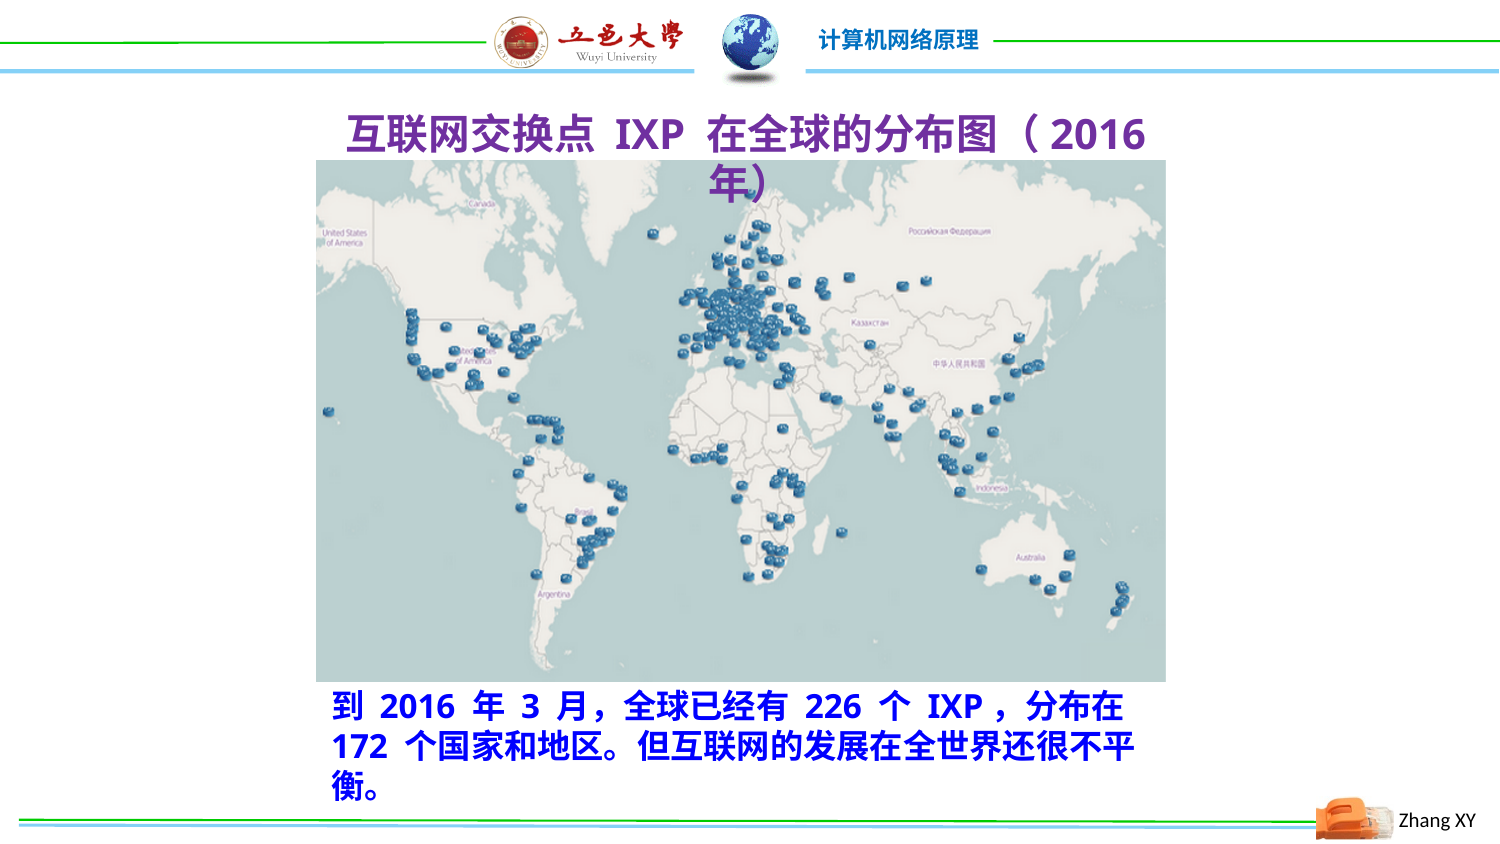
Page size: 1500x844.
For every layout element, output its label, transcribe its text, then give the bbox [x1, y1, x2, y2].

text_box 到 2016 年 3 月，全球已经有 226 个 IXP，分布在 172 个国家和地区。但互联网的发展在全世界还很不平衡。 [316, 678, 1185, 813]
picture [315, 160, 1168, 682]
picture [1316, 796, 1394, 840]
text_box 互联网交换点 IXP 在全球的分布图（2016年） [295, 100, 1206, 215]
picture [720, 12, 780, 88]
picture [494, 15, 697, 69]
